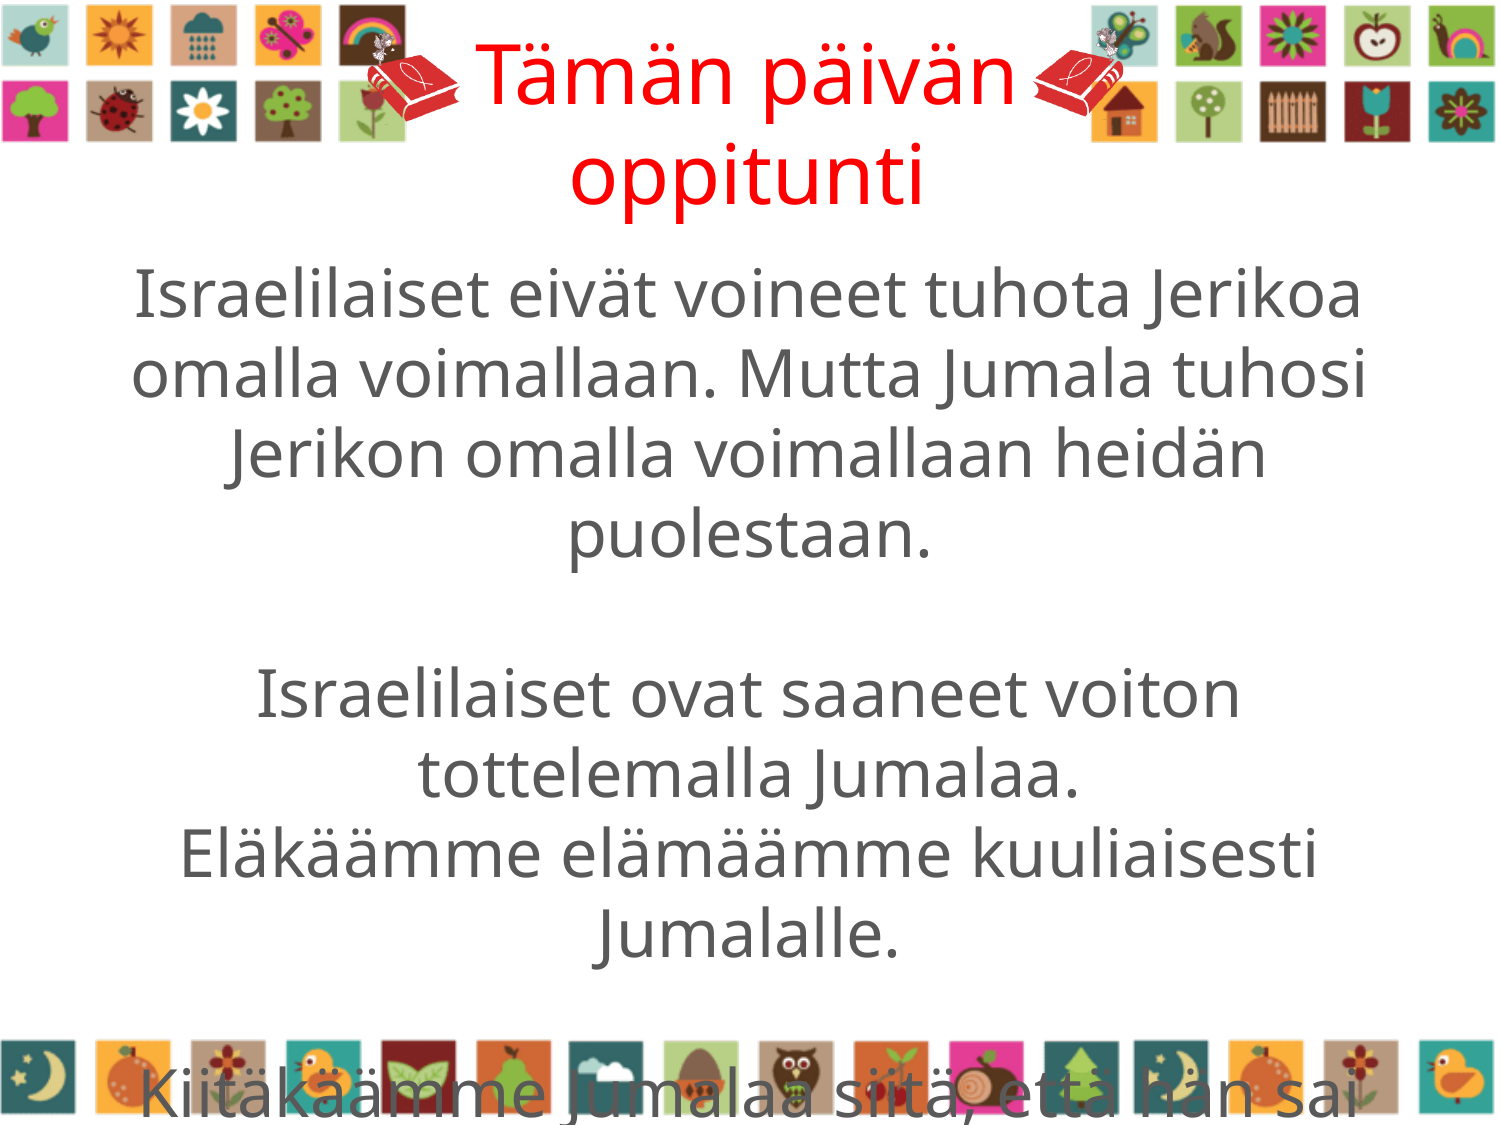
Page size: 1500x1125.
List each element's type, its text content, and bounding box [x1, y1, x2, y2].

text_box Tämän päivän oppitunti [414, 13, 1080, 229]
picture [0, 3, 492, 150]
picture [1001, 3, 1500, 150]
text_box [0, 1028, 1500, 1118]
text_box Israelilaiset eivät voineet tuhota Jerikoa omalla voimallaan. Mutta Jumala tuhosi Jerikon omalla voimallaan heidän puolestaan. Israelilaiset ovat saaneet voiton tottelemalla Jumalaa. Eläkäämme elämäämme kuuliaisesti Jumalalle. Kiitäkäämme Jumalaa siitä, että hän sai meidät voittamaan! [76, 243, 1424, 1027]
